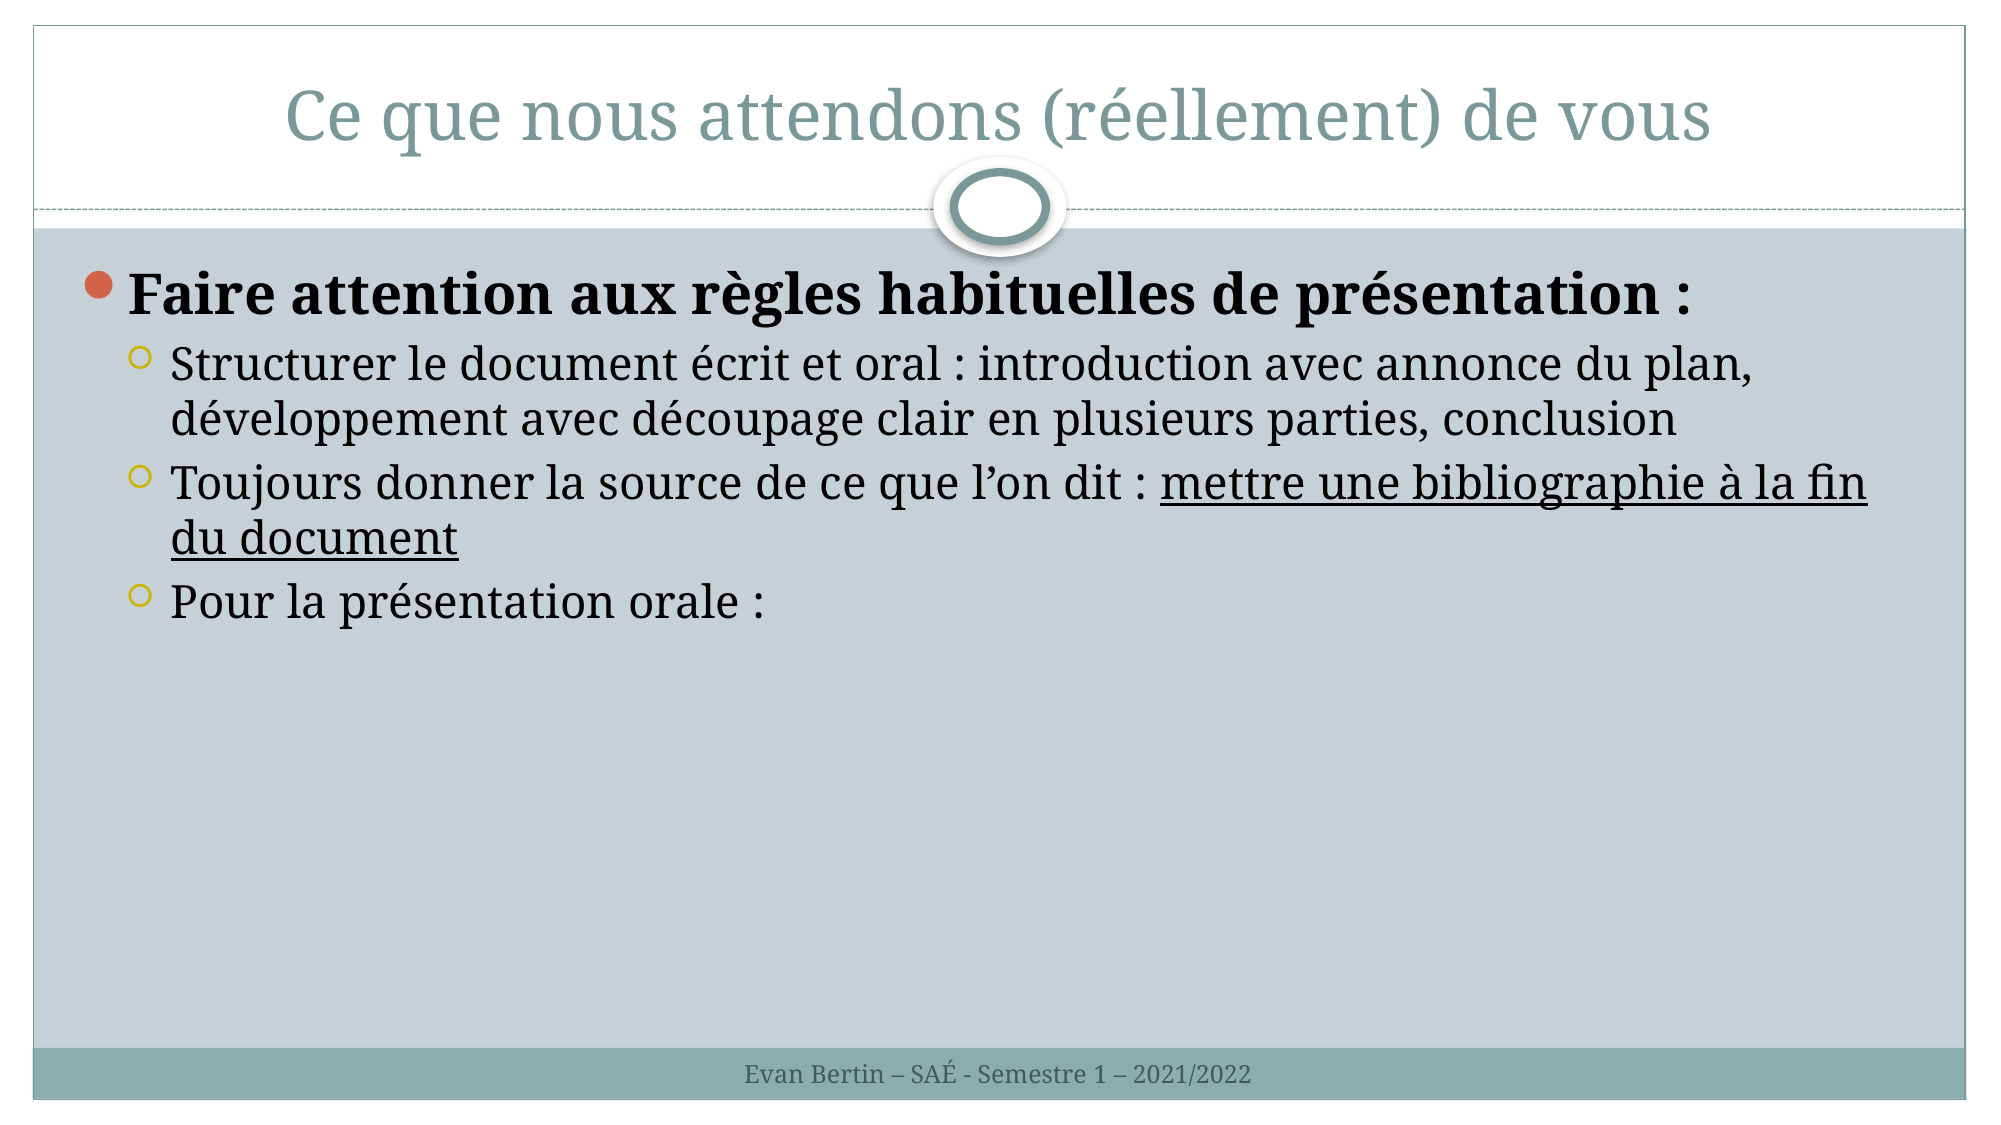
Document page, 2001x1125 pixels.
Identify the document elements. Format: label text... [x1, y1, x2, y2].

list Faire attention aux règles habituelles de présentation : Structurer le document écrit et oral : introduction avec annonce du plan, développement avec découpage clair en plusieurs parties, conclusion Toujours donner la source de ce que l’on dit : mettre une bibliographie à la fin du document Pour la présentation orale : [66, 250, 1926, 1052]
title Ce que nous attendons (réellement) de vous [66, 37, 1933, 162]
footer Evan Bertin – SAÉ - Semestre 1 – 2021/2022 [300, 1051, 1697, 1112]
